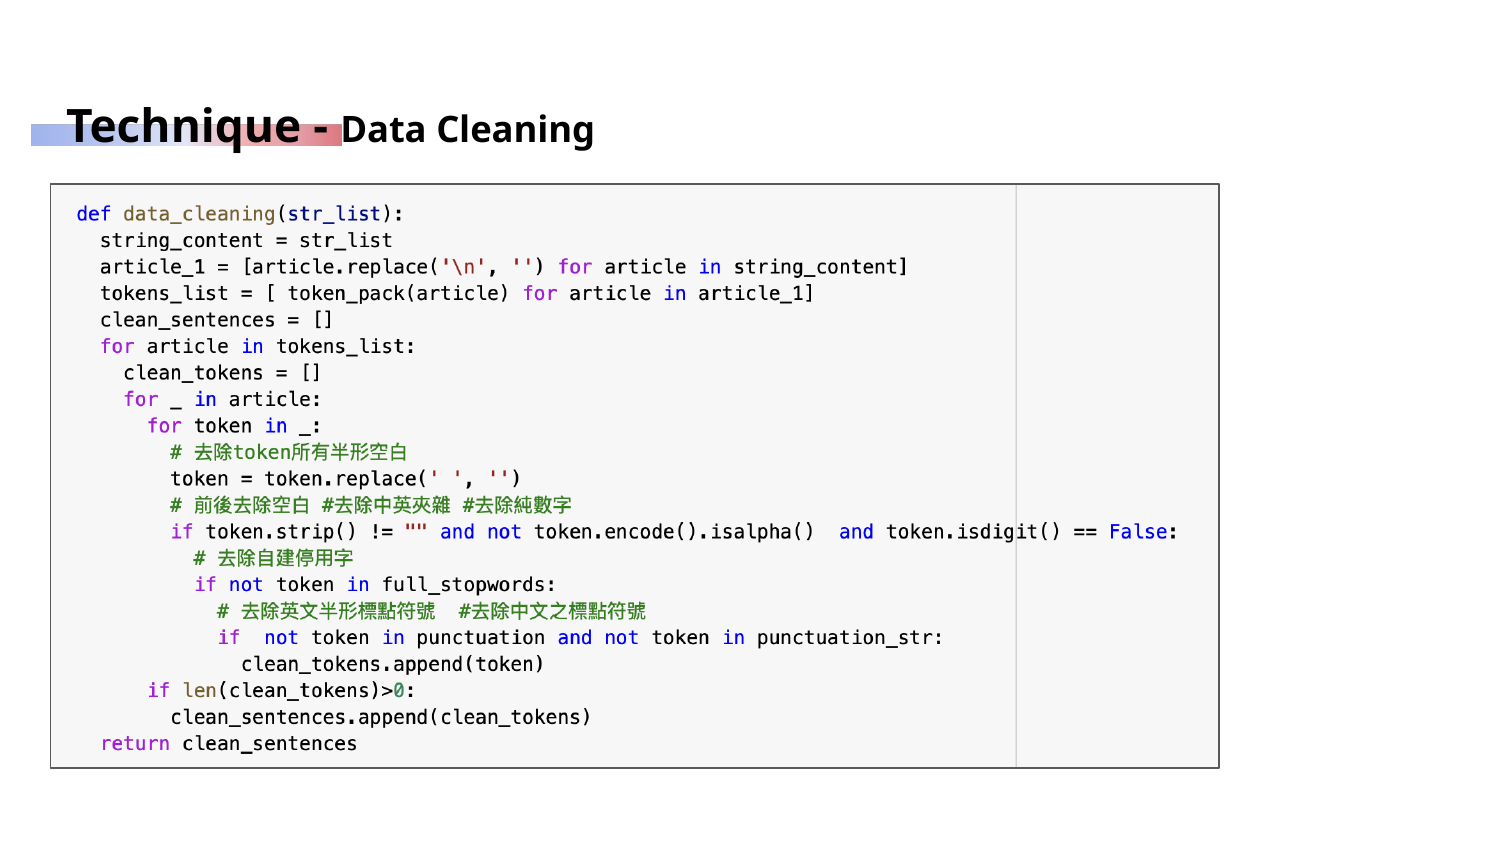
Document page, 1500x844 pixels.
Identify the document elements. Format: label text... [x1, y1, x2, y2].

picture [50, 184, 1219, 768]
picture [29, 124, 342, 147]
title Technique - Data Cleaning [51, 72, 1449, 167]
